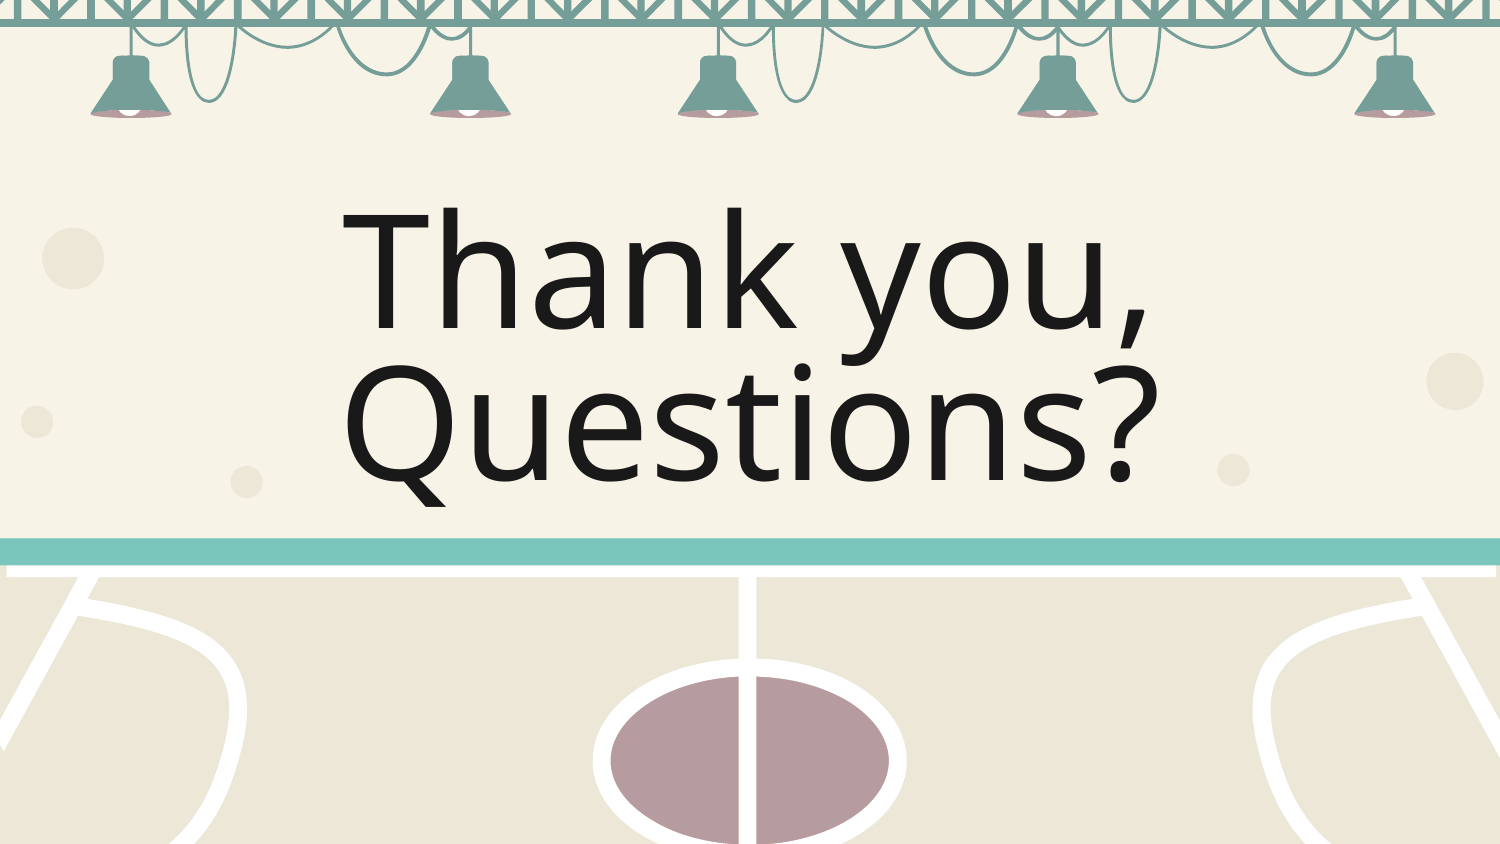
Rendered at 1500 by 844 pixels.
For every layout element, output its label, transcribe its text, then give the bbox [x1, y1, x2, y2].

title Thank you, Questions? [181, 151, 1319, 567]
